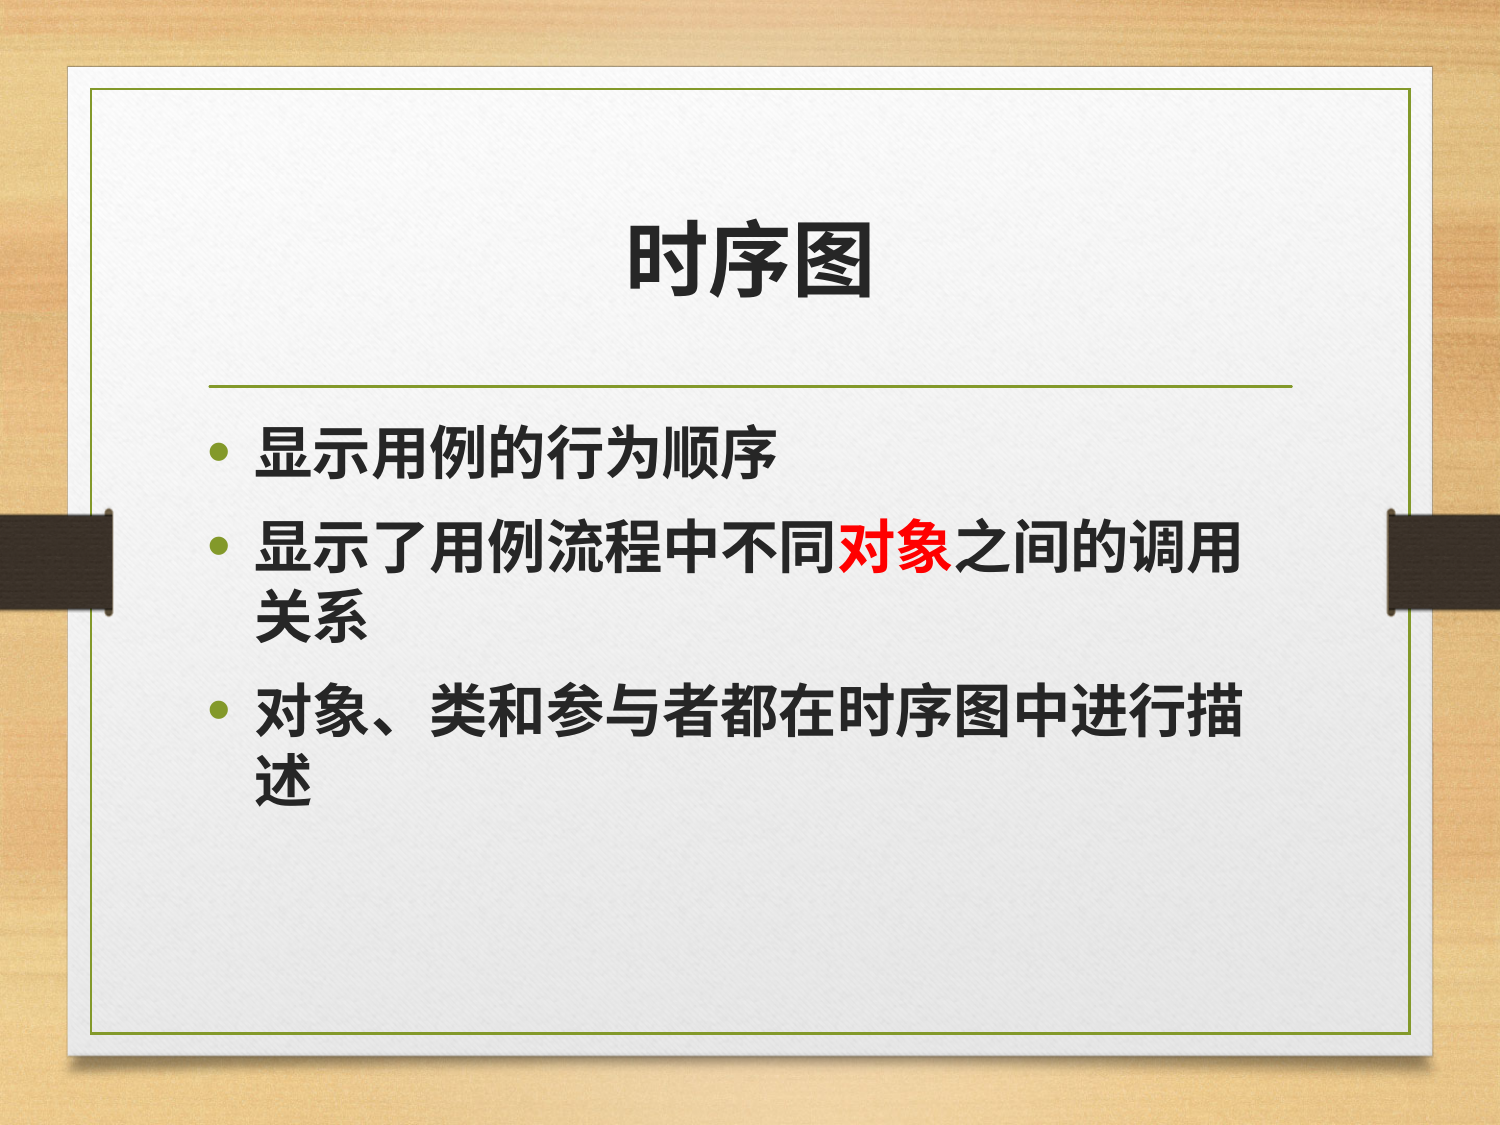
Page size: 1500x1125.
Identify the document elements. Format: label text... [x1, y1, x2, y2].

list 显示用例的行为顺序 显示了用例流程中不同对象之间的调用关系 对象、类和参与者都在时序图中进行描述 [192, 408, 1309, 974]
title 时序图 [192, 150, 1309, 364]
picture [0, 0, 1500, 1125]
